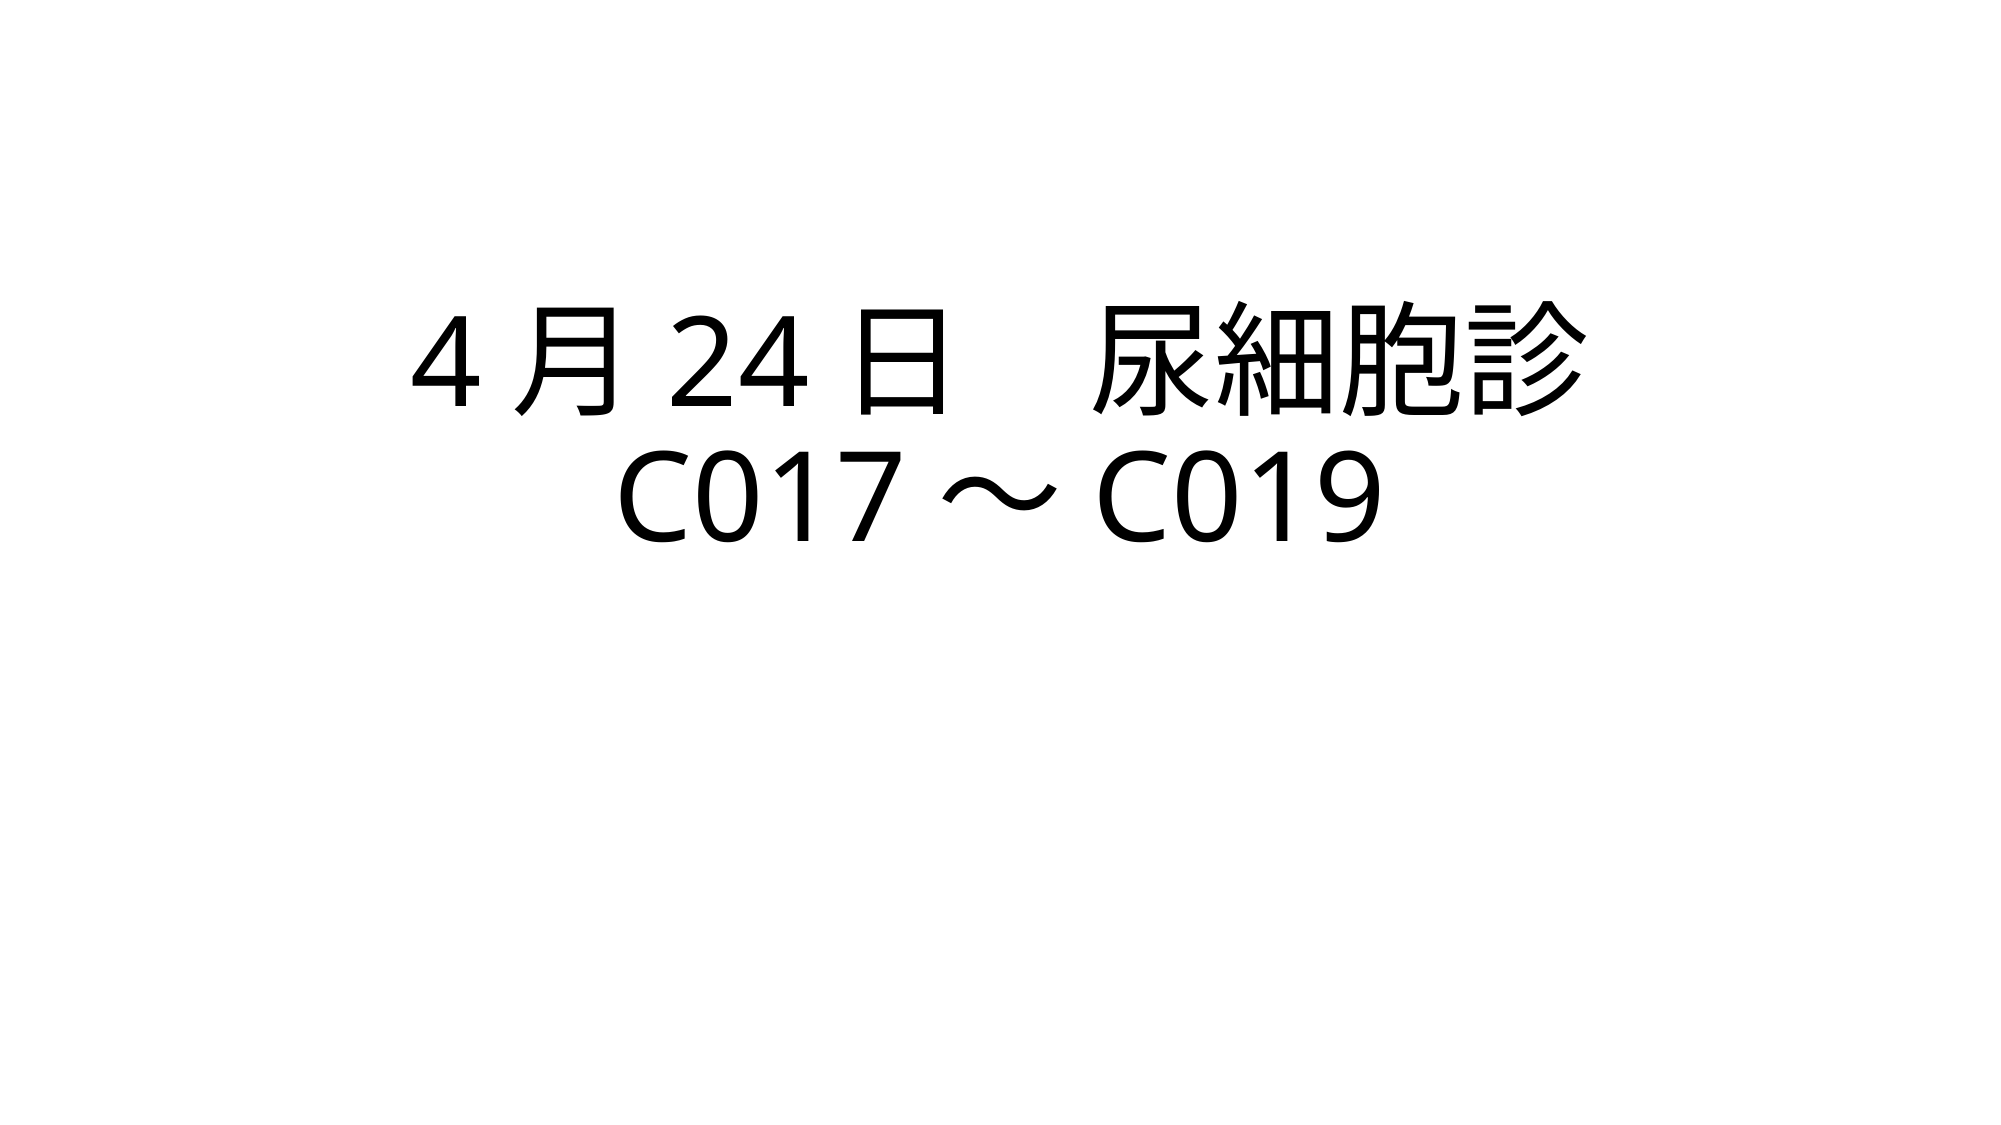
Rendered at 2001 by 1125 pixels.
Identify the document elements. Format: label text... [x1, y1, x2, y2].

title 4月24日 尿細胞診 C017～C019 [249, 184, 1750, 576]
